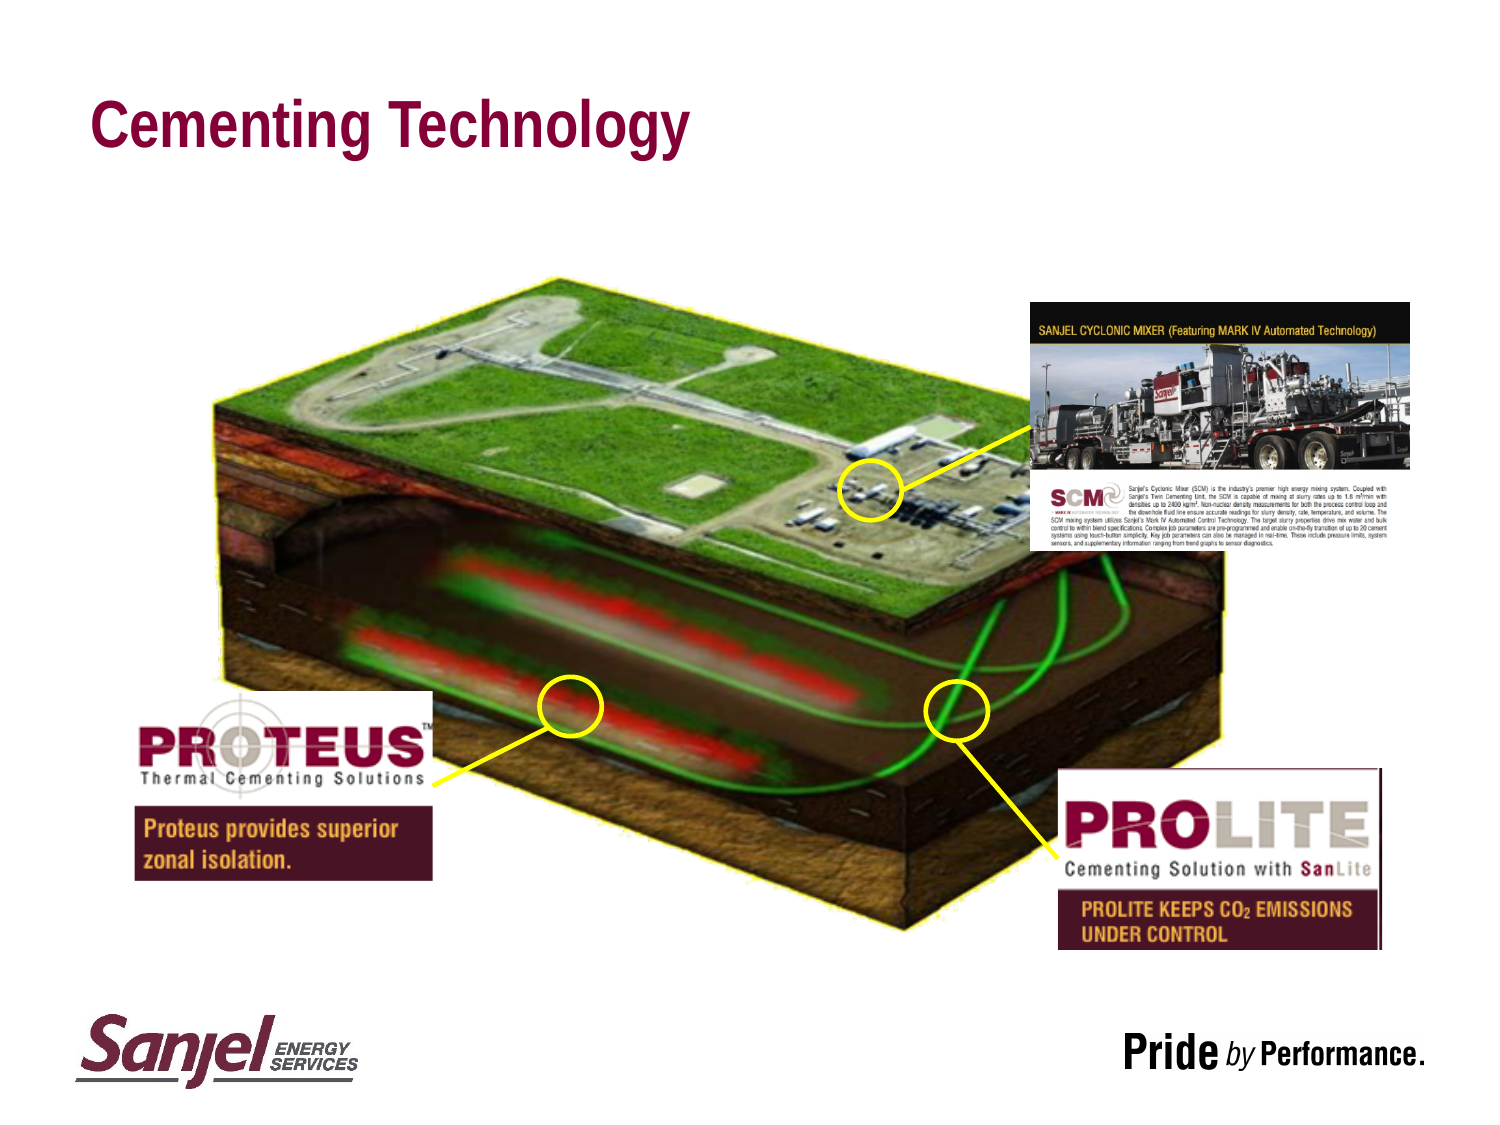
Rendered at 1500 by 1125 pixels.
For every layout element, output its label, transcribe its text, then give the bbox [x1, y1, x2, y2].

picture [75, 1014, 358, 1089]
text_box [956, 740, 1059, 860]
title Cementing Technology [74, 73, 1426, 169]
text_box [432, 727, 549, 787]
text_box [901, 426, 1031, 491]
picture [134, 266, 1410, 953]
picture [1125, 1033, 1424, 1071]
